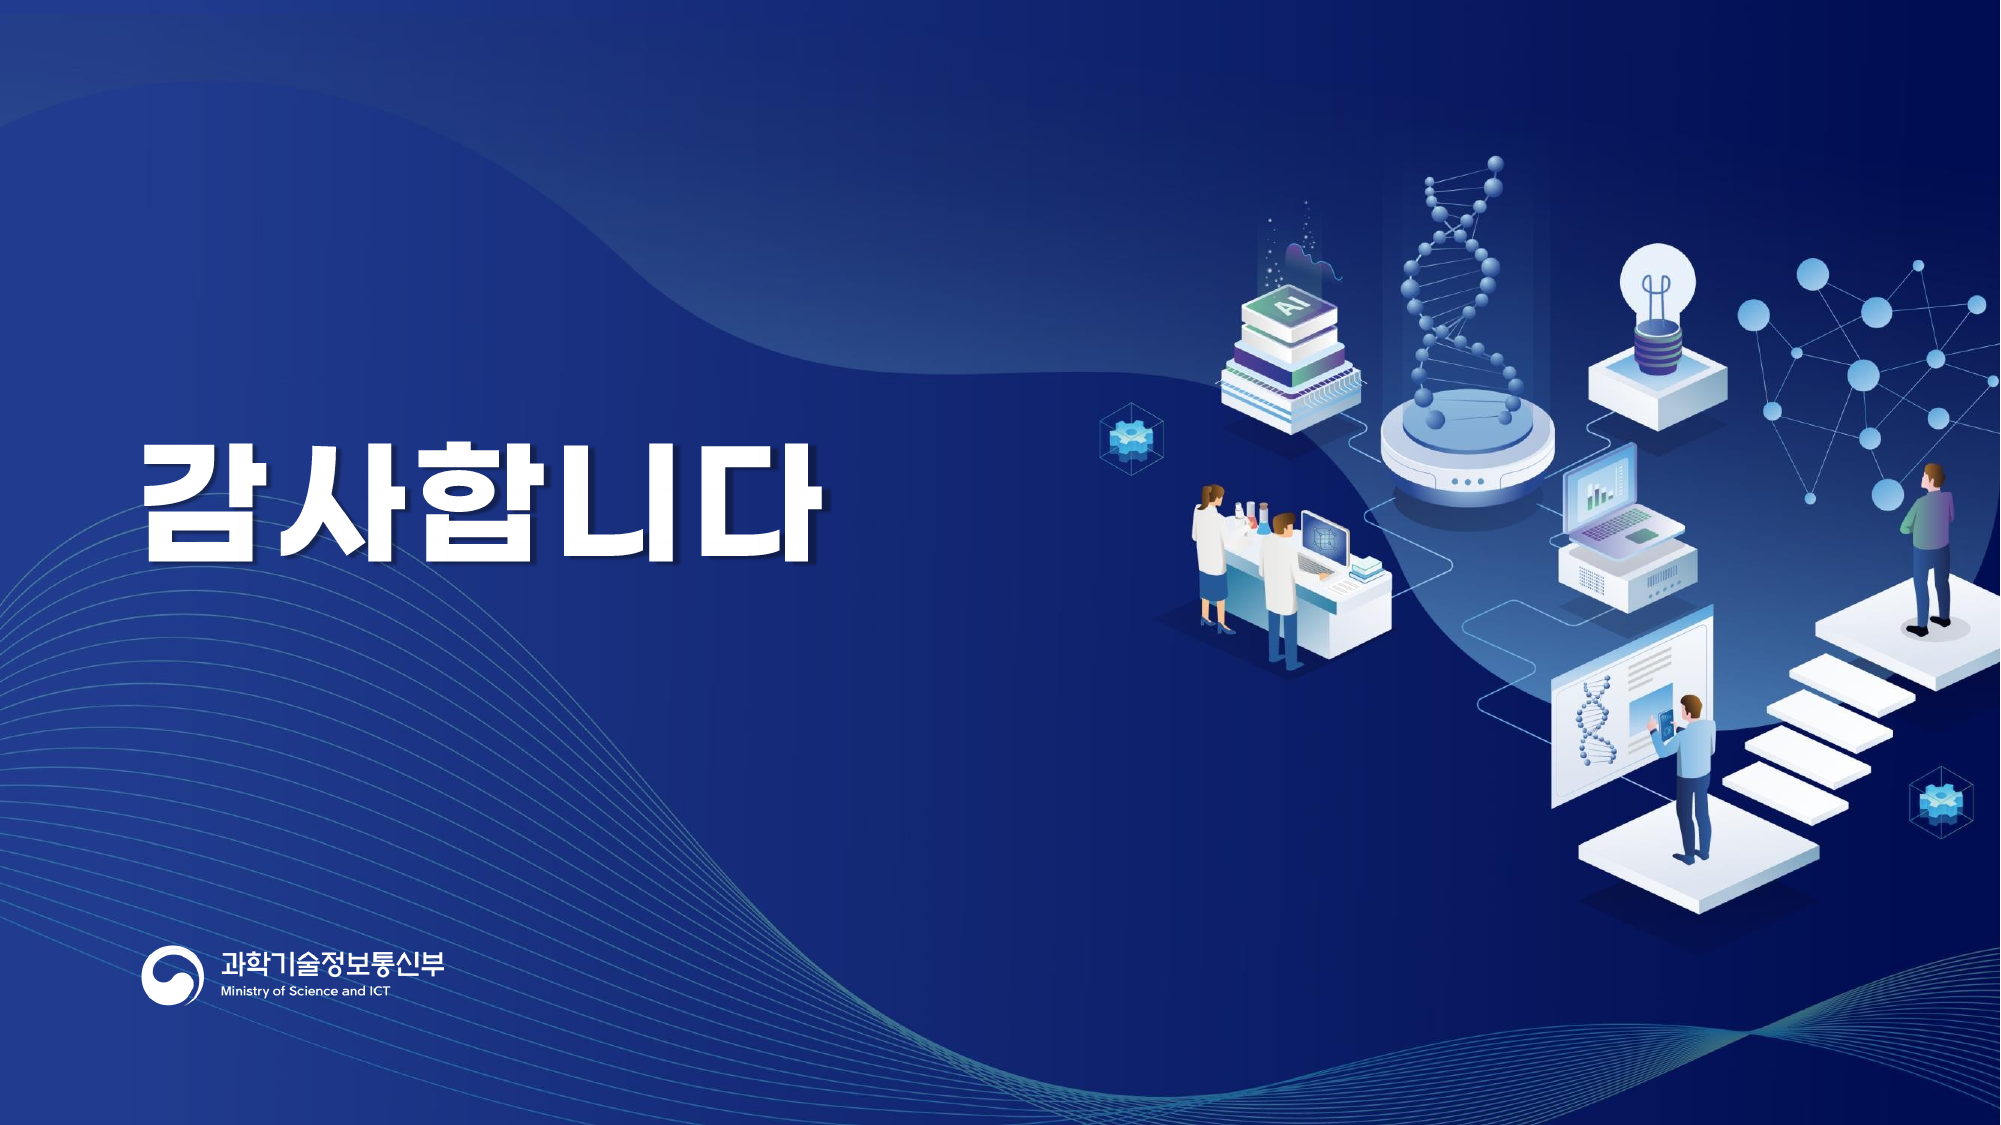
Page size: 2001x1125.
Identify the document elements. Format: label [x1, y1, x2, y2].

text_box [0, 0, 2000, 1125]
